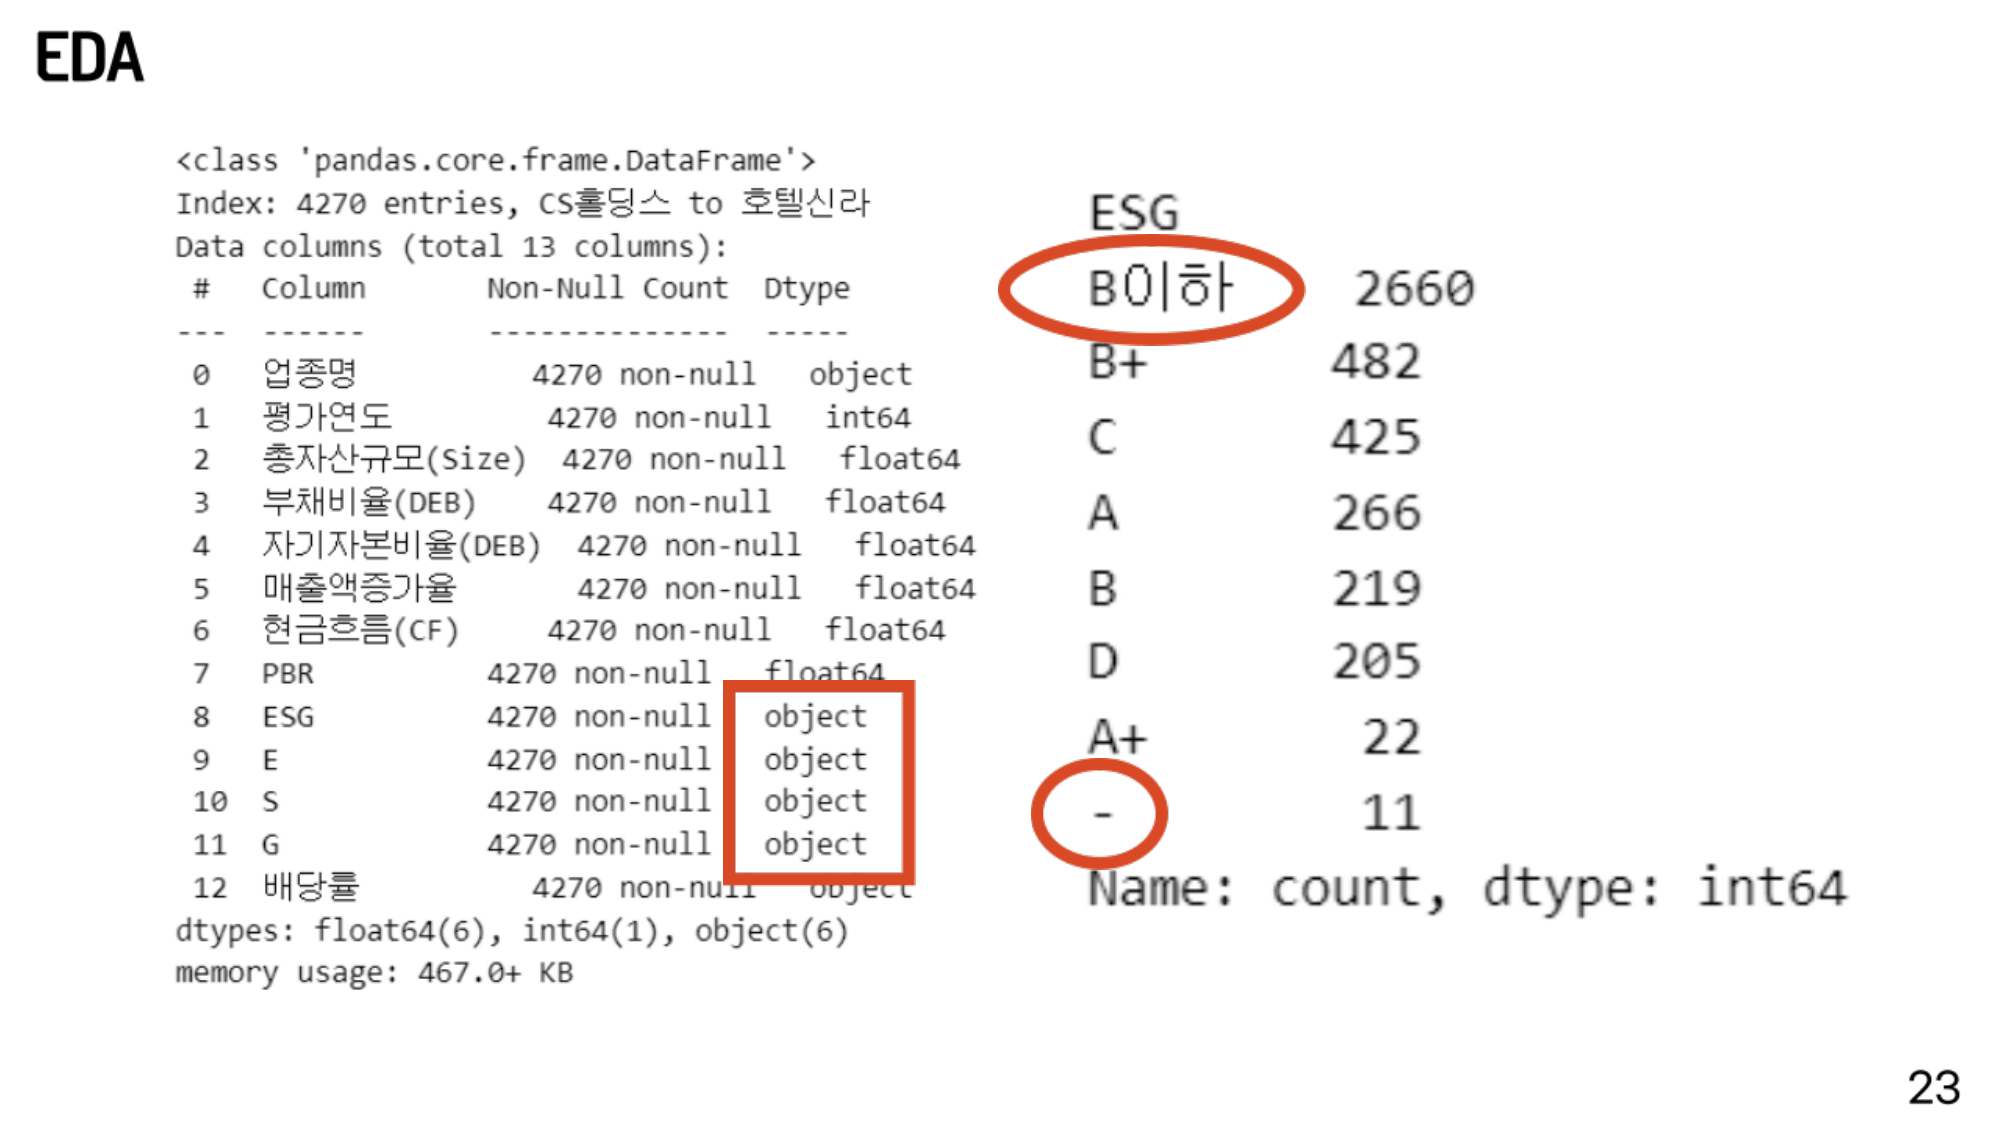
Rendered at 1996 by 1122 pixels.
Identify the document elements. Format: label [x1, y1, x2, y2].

picture [1830, 1045, 1996, 1122]
text_box [723, 679, 916, 887]
text_box [1031, 192, 1906, 956]
text_box [998, 234, 1306, 346]
text_box [1031, 758, 1170, 870]
text_box [146, 140, 998, 1005]
picture [0, 0, 247, 164]
